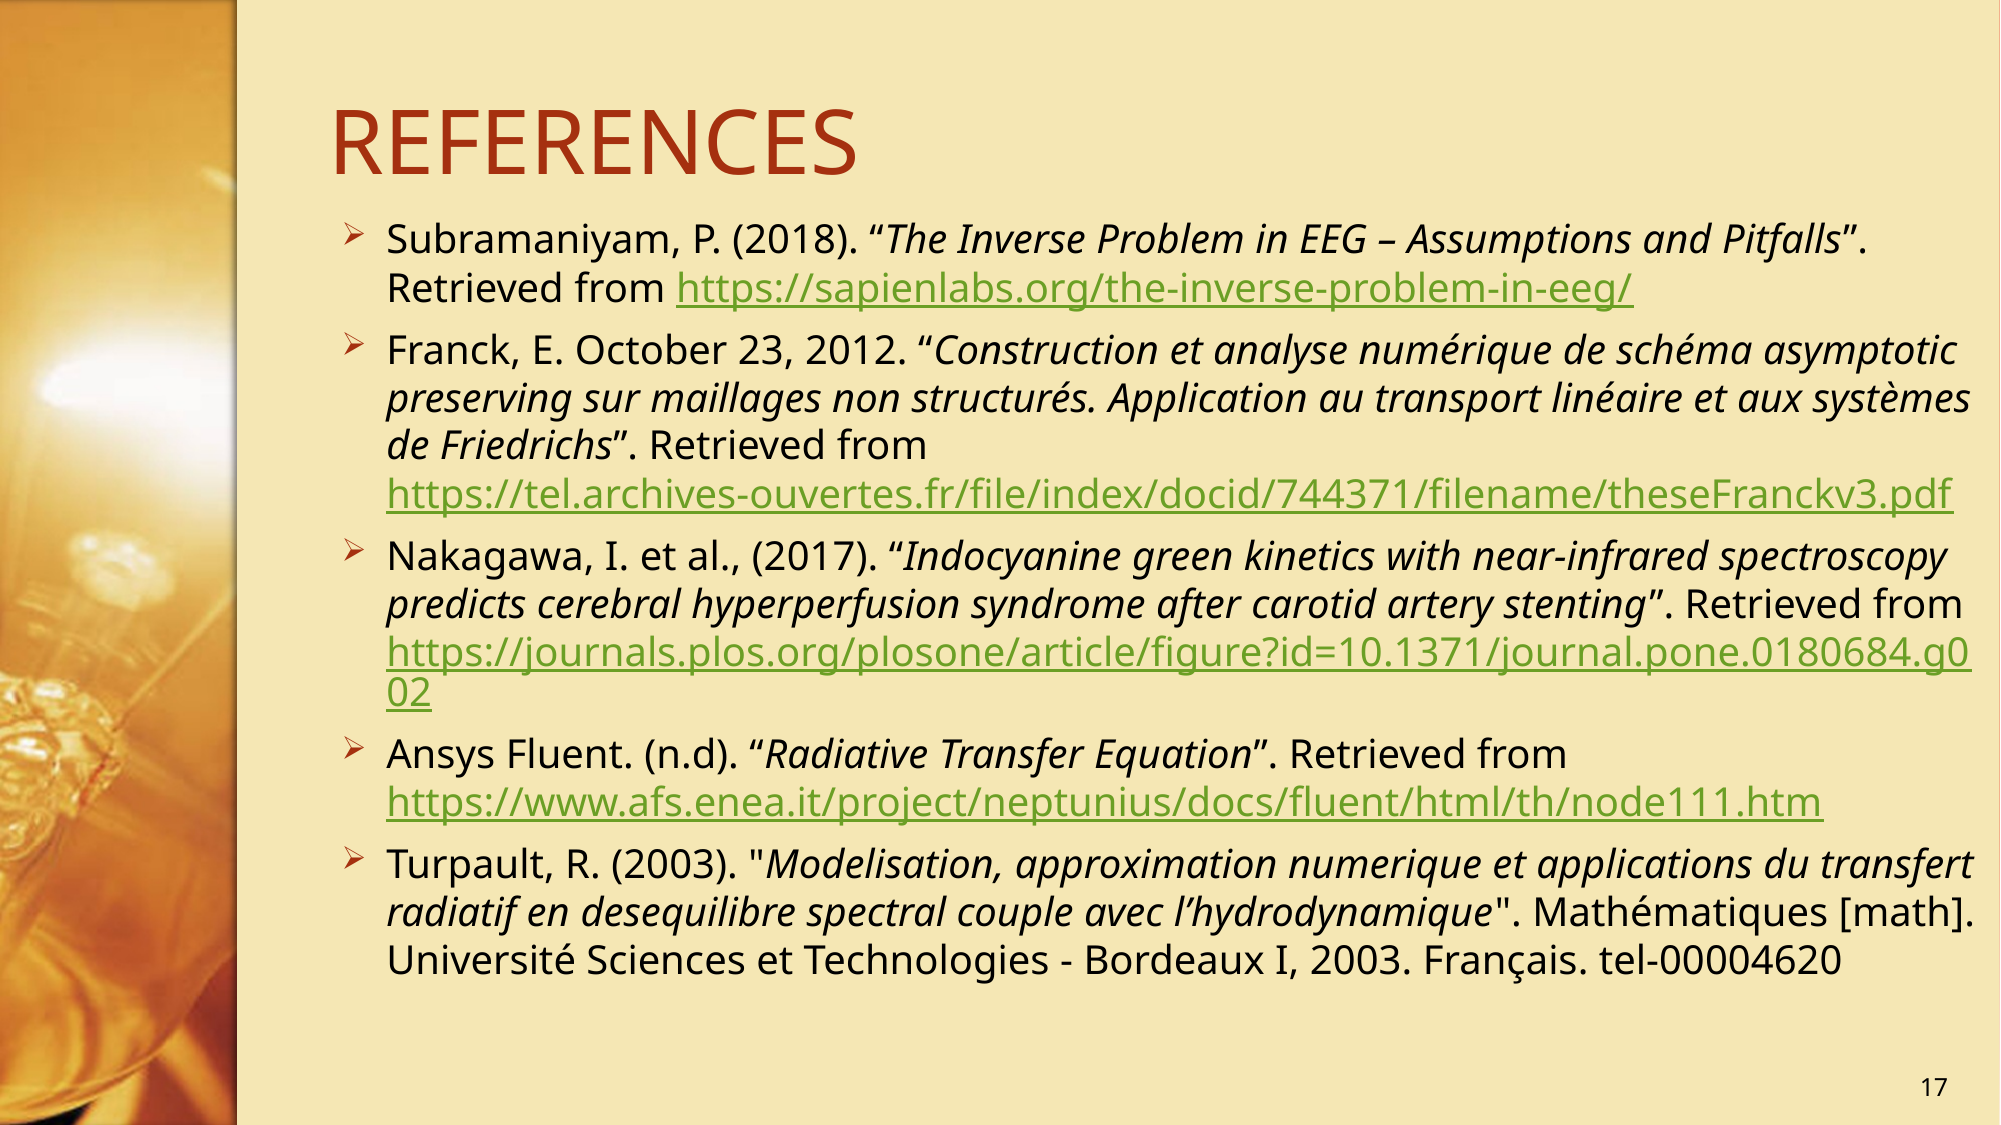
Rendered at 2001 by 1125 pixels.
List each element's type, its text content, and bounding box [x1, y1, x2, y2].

text_box Subramaniyam, P. (2018). “The Inverse Problem in EEG – Assumptions and Pitfalls”. Retrieved from https://sapienlabs.org/the-inverse-problem-in-eeg/ Franck, E. October 23, 2012. “Construction et analyse numérique de schéma asymptotic preserving sur maillages non structurés. Application au transport linéaire et aux systèmes de Friedrichs”. Retrieved from https://tel.archives-ouvertes.fr/file/index/docid/744371/filename/theseFranckv3.pdf Nakagawa, I. et al., (2017). “Indocyanine green kinetics with near-infrared spectroscopy predicts cerebral hyperperfusion syndrome after carotid artery stenting”. Retrieved from https://journals.plos.org/plosone/article/figure?id=10.1371/journal.pone.0180684.g002 Ansys Fluent. (n.d). “Radiative Transfer Equation”. Retrieved from https://www.afs.enea.it/project/neptunius/docs/fluent/html/th/node111.htm Turpault, R. (2003). "Modelisation, approximation numerique et applications du transfert radiatif en desequilibre spectral couple avec l’hydrodynamique". Mathématiques [math]. Université Sciences et Technologies - Bordeaux I, 2003. Français. tel-00004620 [313, 206, 2000, 995]
slide_number 17 [1883, 1034, 1984, 1113]
picture [0, 0, 237, 1125]
title REFERENCES [313, 45, 1954, 206]
